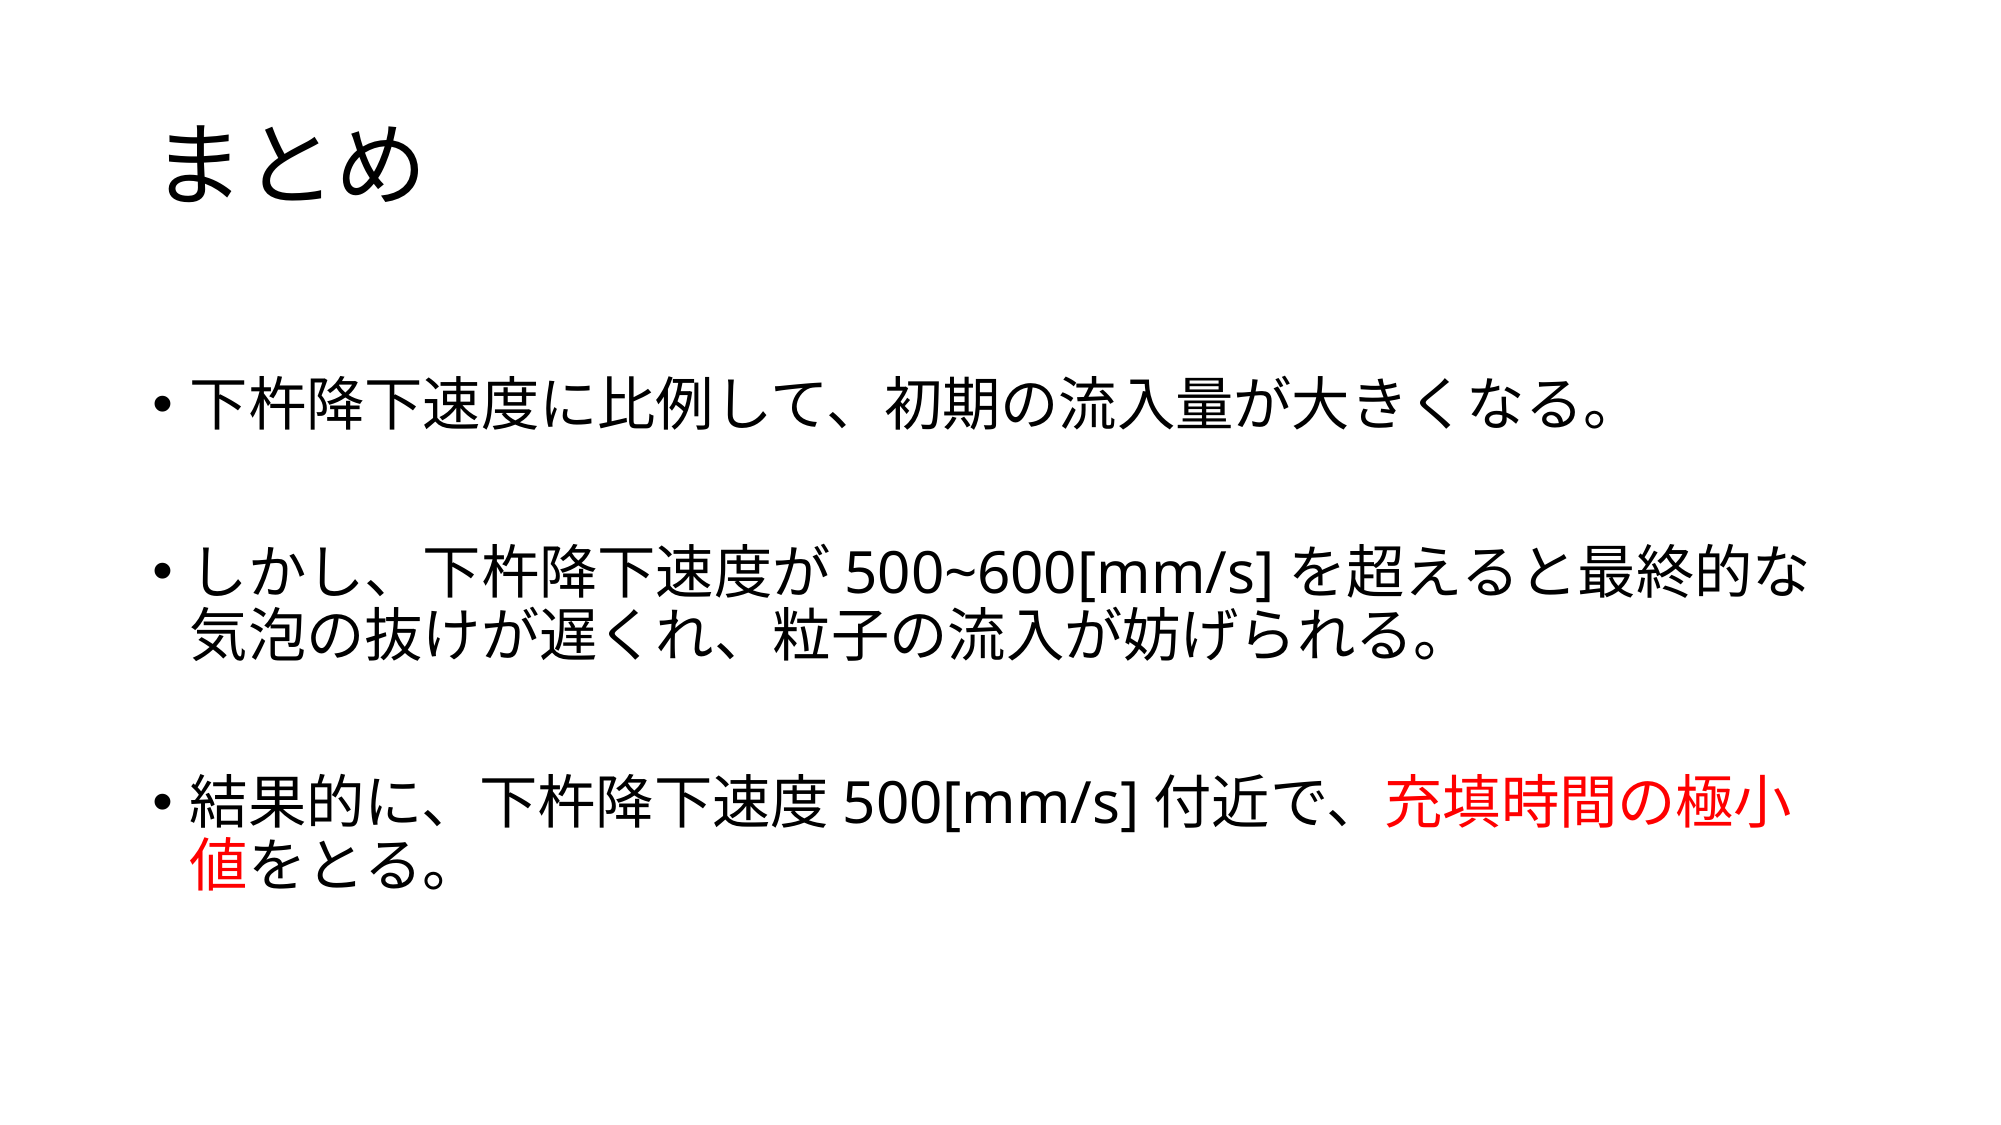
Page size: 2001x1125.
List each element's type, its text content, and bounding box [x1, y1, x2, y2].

list 下杵降下速度に比例して、初期の流入量が大きくなる。 しかし、下杵降下速度が500~600[mm/s]を超えると最終的な気泡の抜けが遅くれ、粒子の流入が妨げられる。 結果的に、下杵降下速度500[mm/s]付近で、充填時間の極小値をとる。 [137, 277, 1863, 992]
title まとめ [137, 59, 1863, 277]
